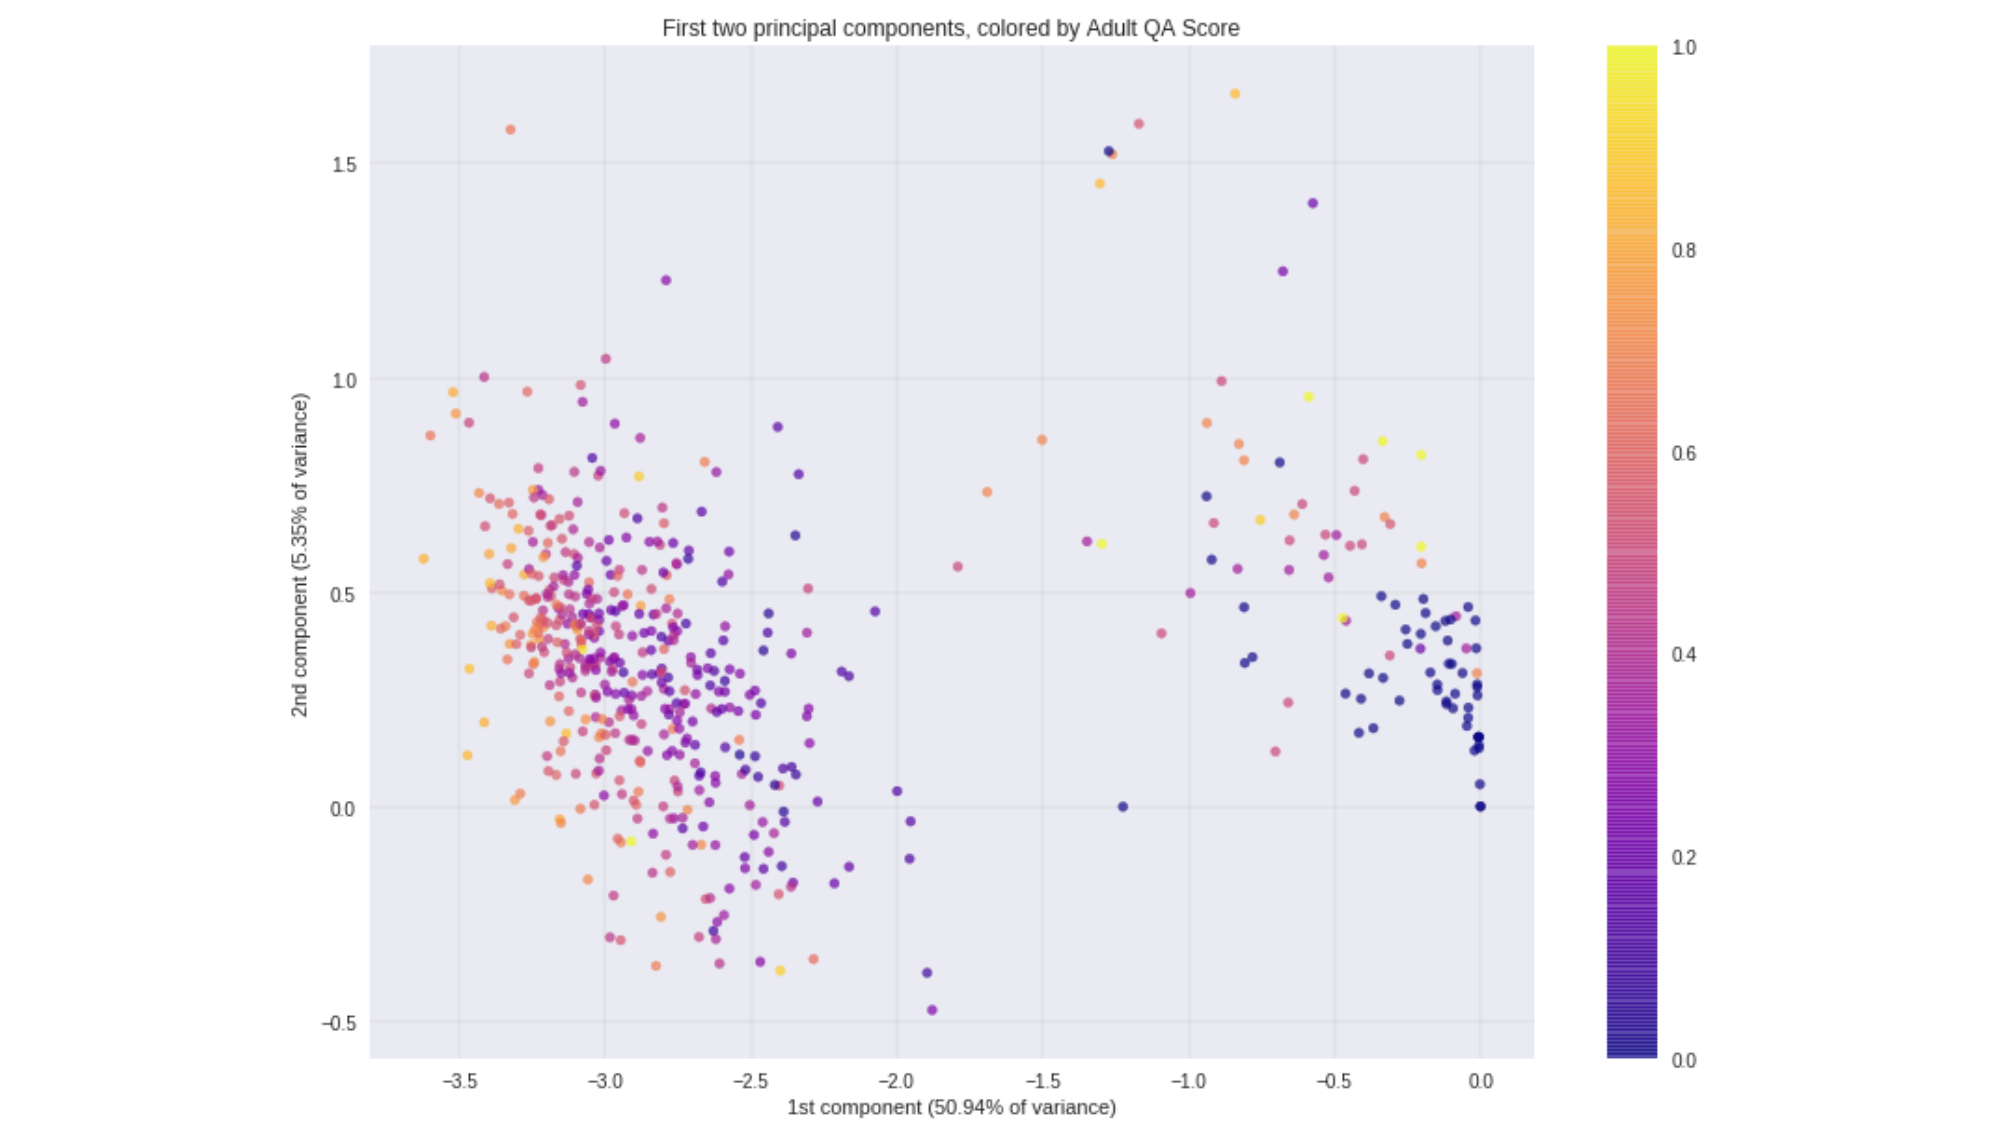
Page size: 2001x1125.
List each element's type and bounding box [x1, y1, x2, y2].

picture [277, 1, 1723, 1124]
